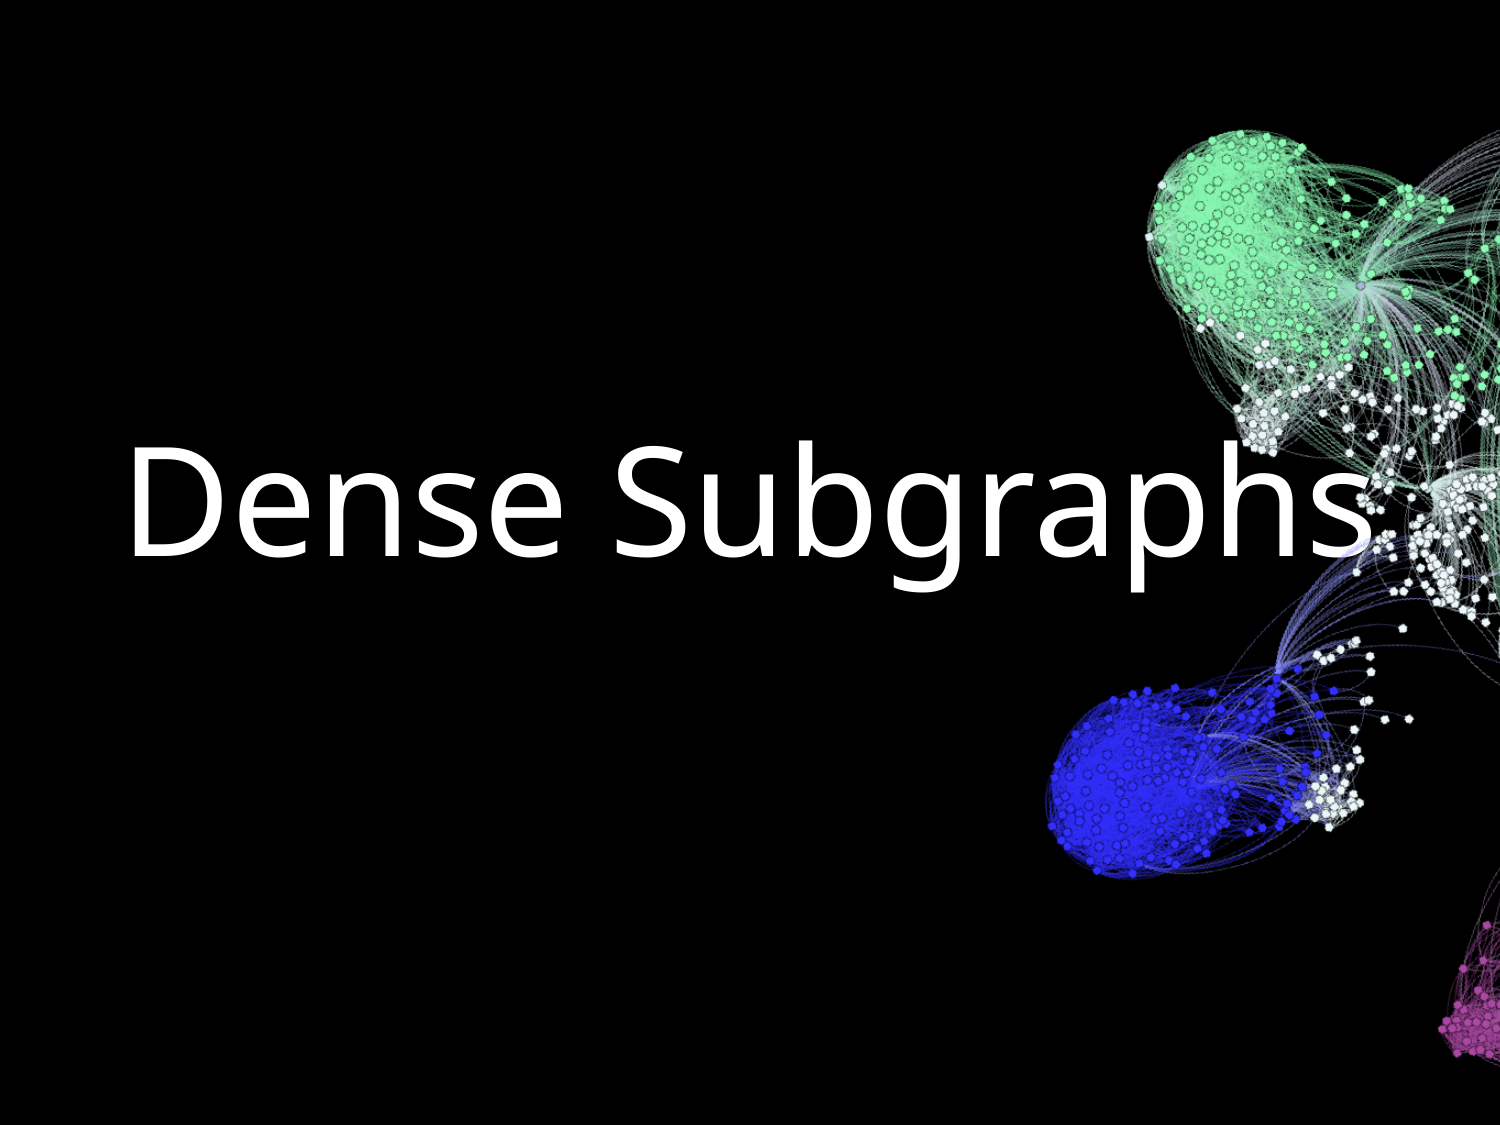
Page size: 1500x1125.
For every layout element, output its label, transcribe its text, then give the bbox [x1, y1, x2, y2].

picture [902, 0, 1500, 1125]
title Dense Subgraphs [0, 397, 1020, 585]
